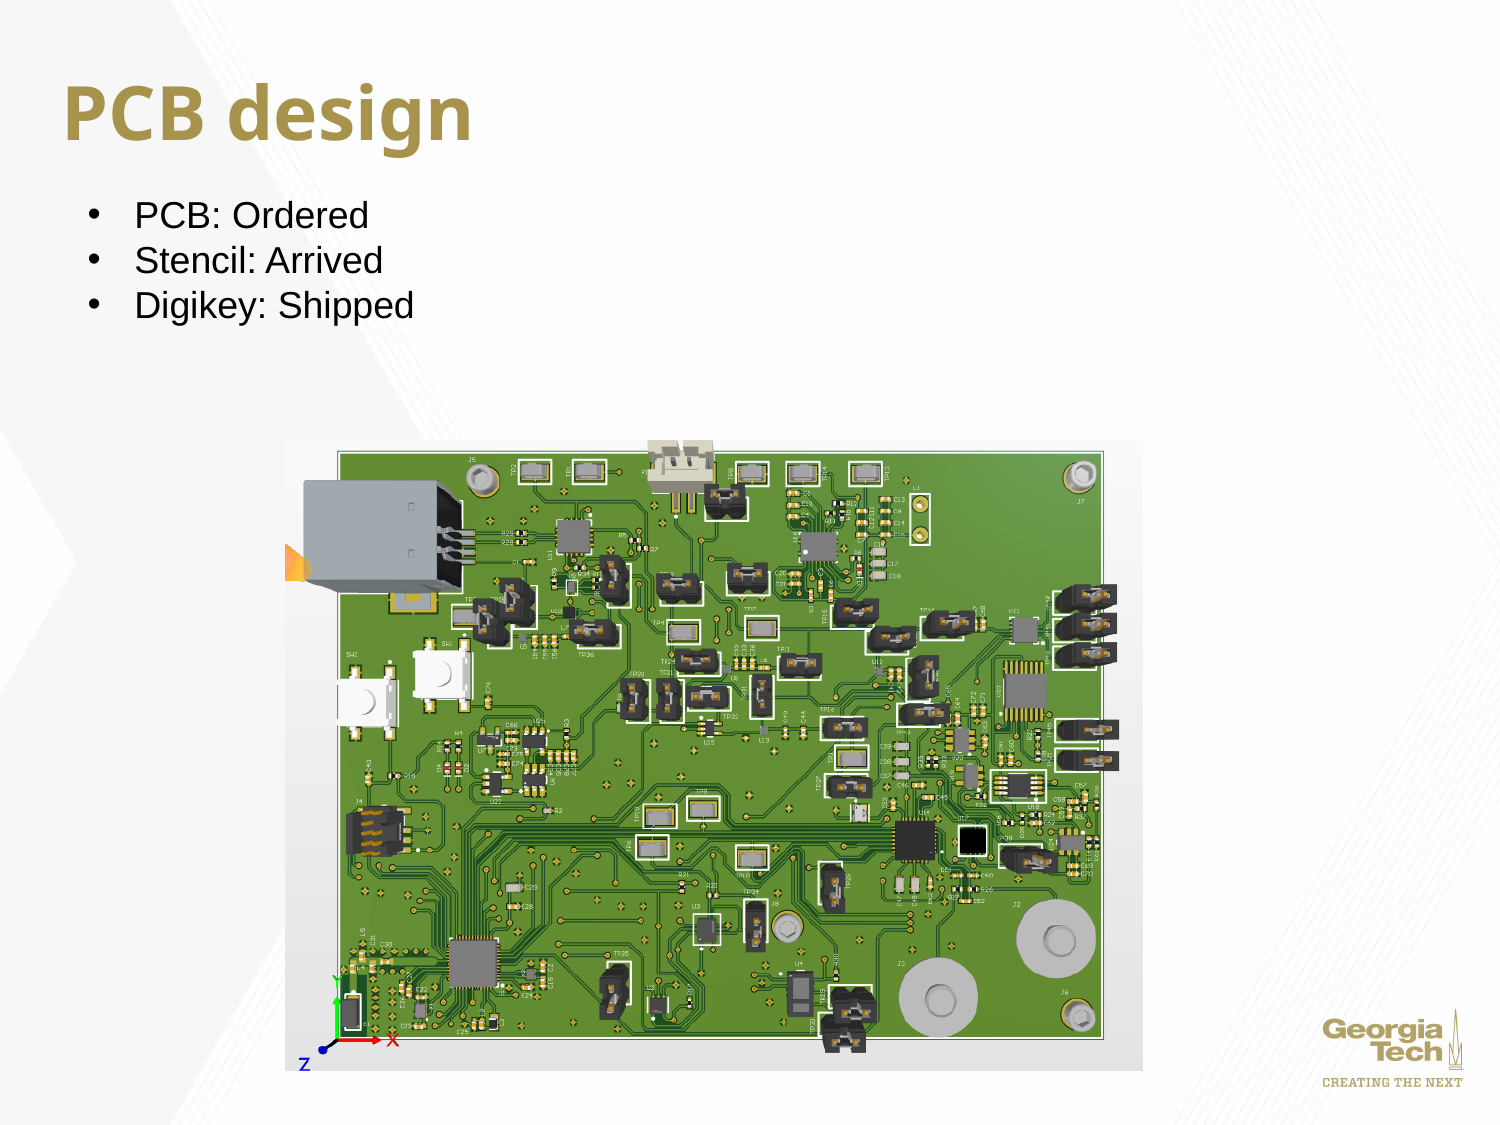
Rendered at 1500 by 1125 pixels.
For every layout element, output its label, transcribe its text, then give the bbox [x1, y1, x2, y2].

text_box PCB: Ordered Stencil: Arrived Digikey: Shipped [72, 183, 1454, 379]
title PCB design [46, 32, 1454, 200]
picture [0, 0, 1500, 1125]
